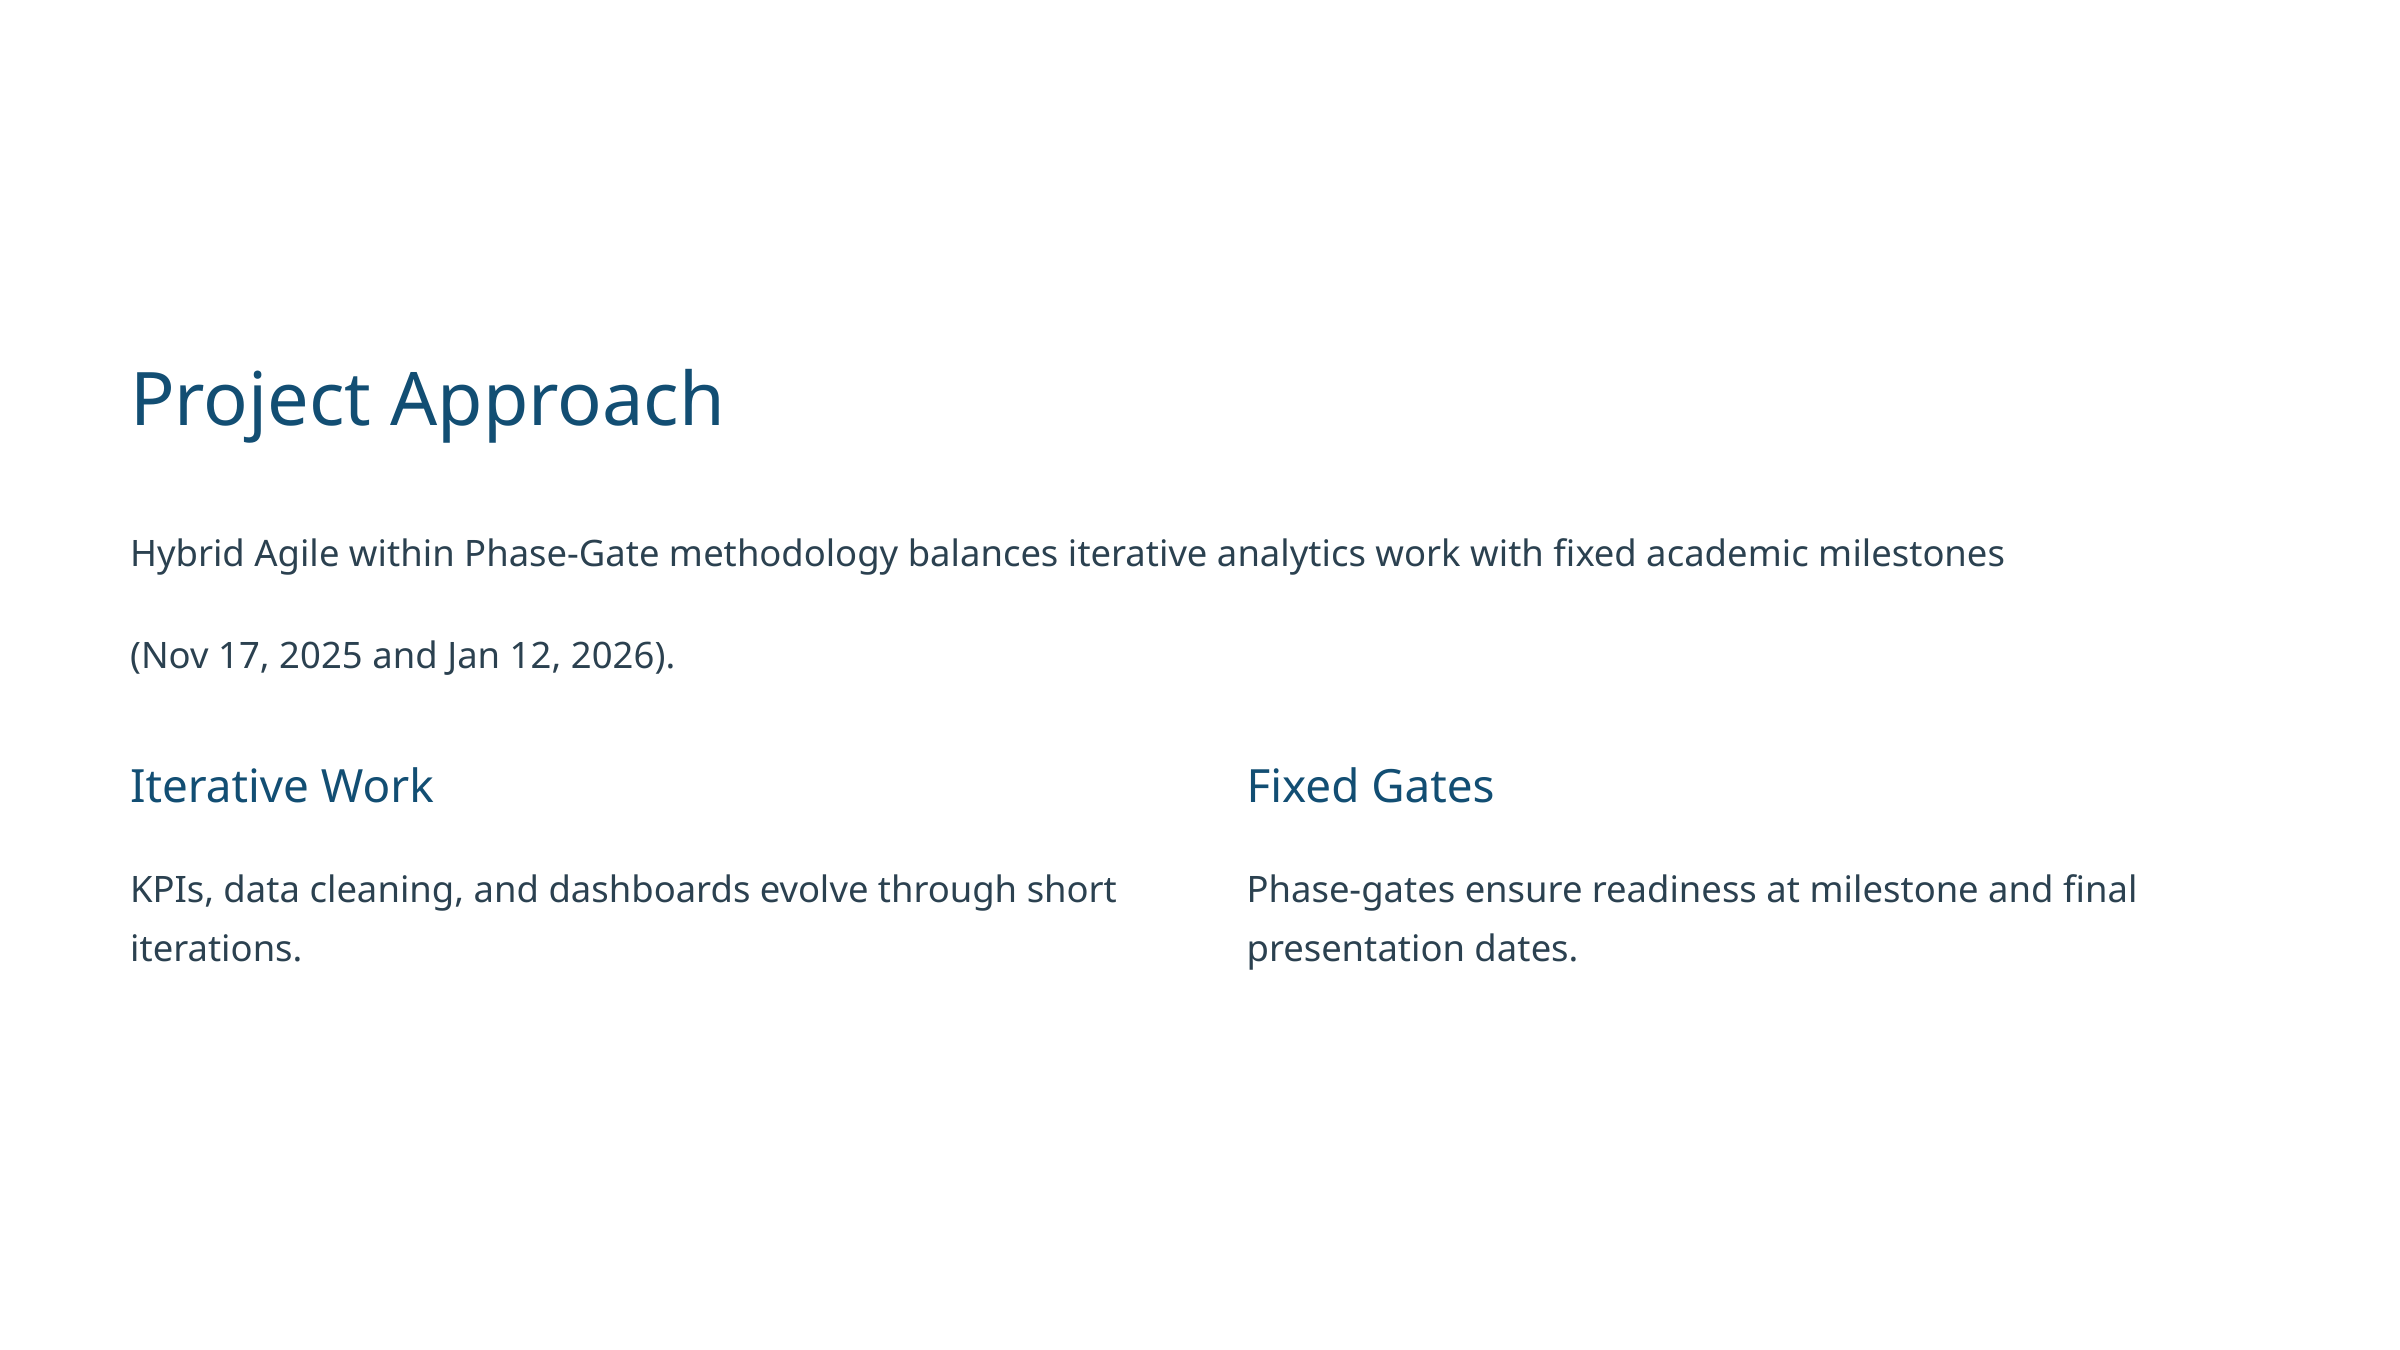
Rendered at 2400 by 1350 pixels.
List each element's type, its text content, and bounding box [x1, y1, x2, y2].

text_box Phase-gates ensure readiness at milestone and final presentation dates. [1246, 850, 2271, 970]
text_box KPIs, data cleaning, and dashboards evolve through short iterations. [130, 850, 1155, 970]
text_box Fixed Gates [1246, 754, 1712, 813]
text_box Iterative Work [130, 754, 596, 813]
text_box Project Approach [130, 347, 875, 441]
text_box Hybrid Agile within Phase-Gate methodology balances iterative analytics work with fixed academic milestones [130, 514, 2270, 575]
text_box (Nov 17, 2025 and Jan 12, 2026). [130, 616, 2270, 676]
